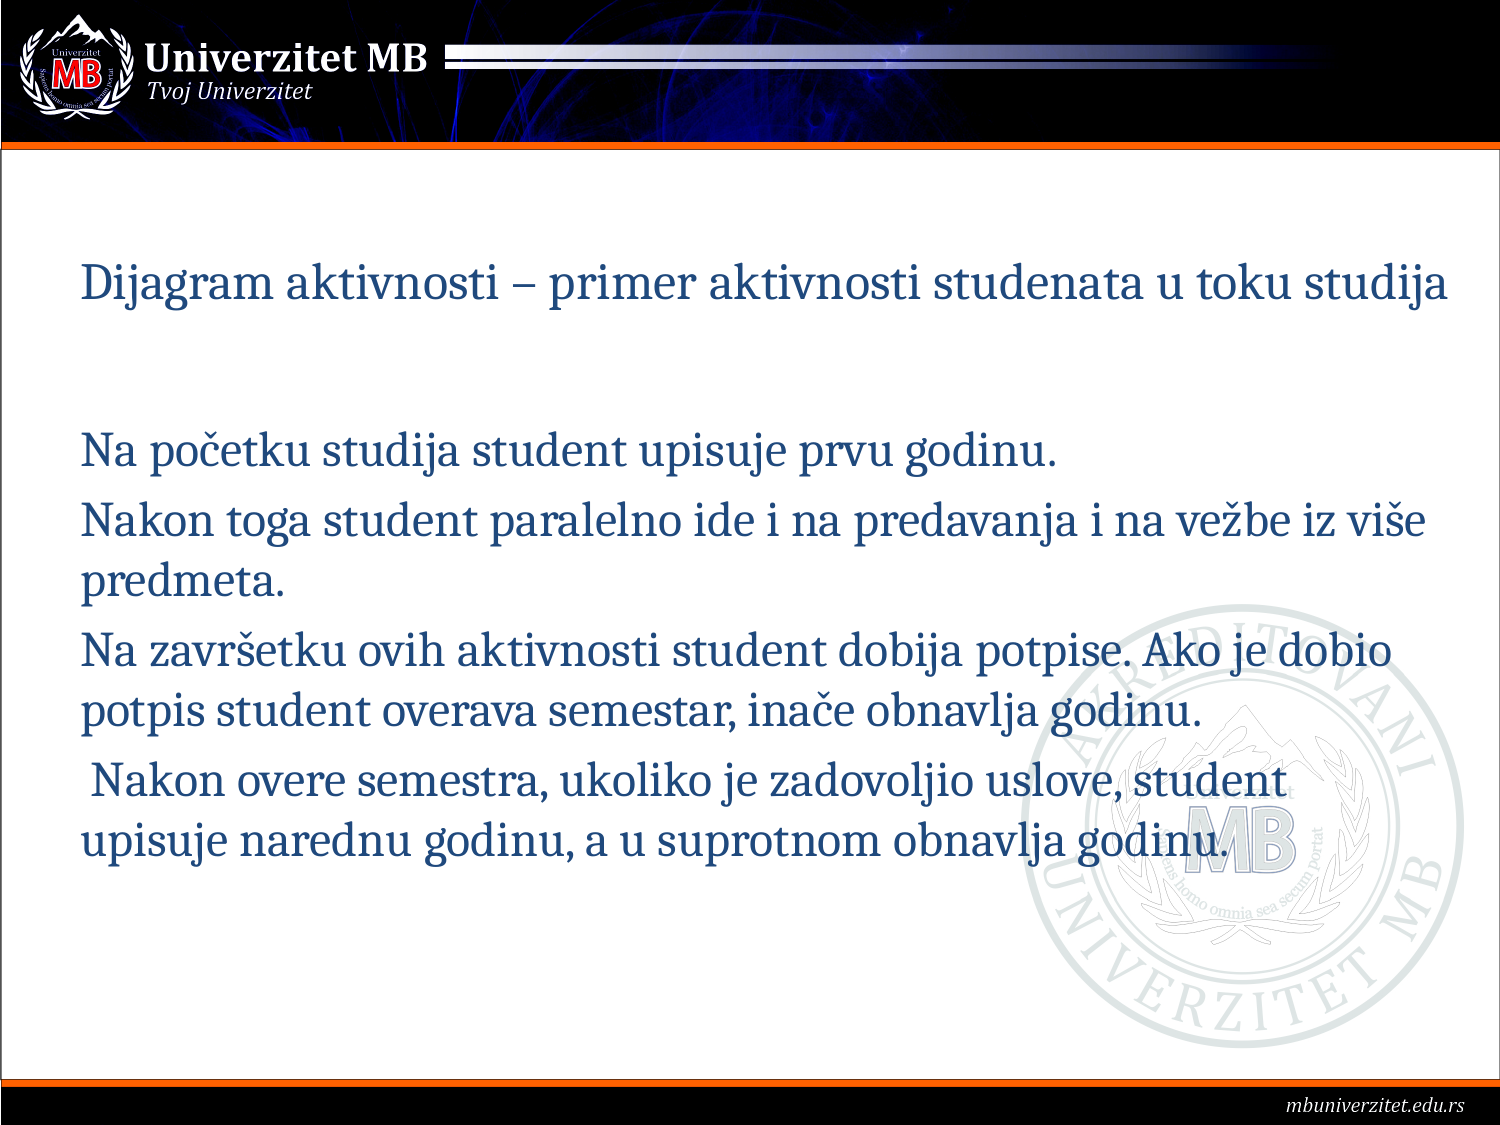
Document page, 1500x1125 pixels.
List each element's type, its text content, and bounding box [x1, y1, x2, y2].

picture [0, 0, 1500, 1125]
title Dijagram aktivnosti – primer aktivnosti studenata u toku studija [64, 208, 1483, 350]
subtitle Na početku studija student upisuje prvu godinu. Nakon toga student paralelno ide i na predavanja i na vežbe iz više predmeta. Na završetku ovih aktivnosti student dobija potpise. Ako je dobio potpis student overava semestar, inače obnavlja godinu. Nakon overe semestra, ukoliko je zadovoljio uslove, student upisuje narednu godinu, a u suprotnom obnavlja godinu. [64, 408, 1447, 1000]
